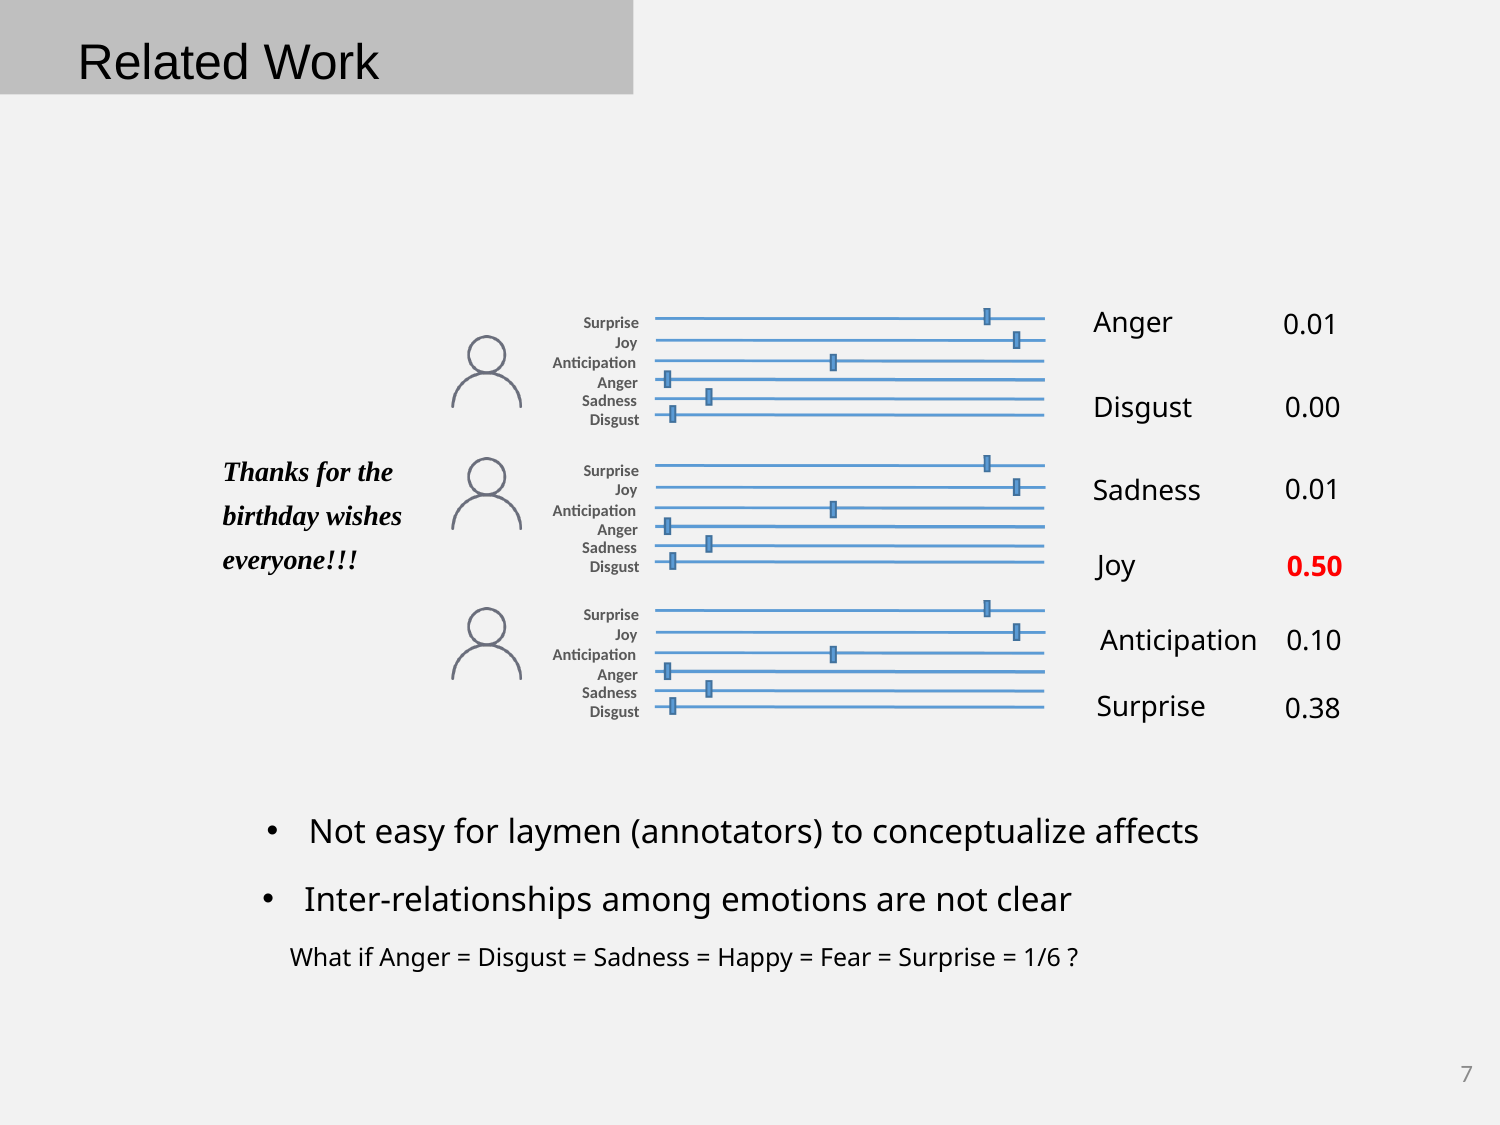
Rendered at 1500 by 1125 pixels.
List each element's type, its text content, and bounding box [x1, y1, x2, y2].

picture [450, 457, 523, 530]
text_box Joy [1082, 529, 1151, 589]
picture [450, 607, 523, 680]
text_box Not easy for laymen (annotators) to conceptualize affects [251, 790, 1216, 858]
text_box [0, 0, 634, 96]
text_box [530, 299, 1049, 437]
text_box Anger [1078, 287, 1188, 346]
slide_number 7 [1150, 1042, 1489, 1103]
text_box What if Anger = Disgust = Sadness = Happy = Fear = Surprise = 1/6 ? [275, 924, 1269, 979]
text_box Inter-relationships among emotions are not clear [247, 859, 1088, 926]
text_box Disgust [1078, 372, 1208, 431]
text_box Sadness [1078, 454, 1217, 513]
text_box Related Work [62, 3, 395, 97]
text_box 0.38 [1270, 672, 1356, 732]
text_box 0.10 [1271, 604, 1357, 664]
picture [450, 335, 523, 408]
text_box Anticipation [1085, 604, 1271, 663]
text_box 0.01 [1268, 289, 1354, 348]
text_box 0.50 [1272, 530, 1358, 590]
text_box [530, 446, 1049, 584]
text_box Surprise [1081, 670, 1221, 730]
text_box 0.00 [1270, 372, 1356, 431]
text_box Thanks for the birthday wishes everyone!!! [207, 436, 448, 583]
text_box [530, 590, 1049, 729]
text_box 0.01 [1270, 454, 1356, 513]
